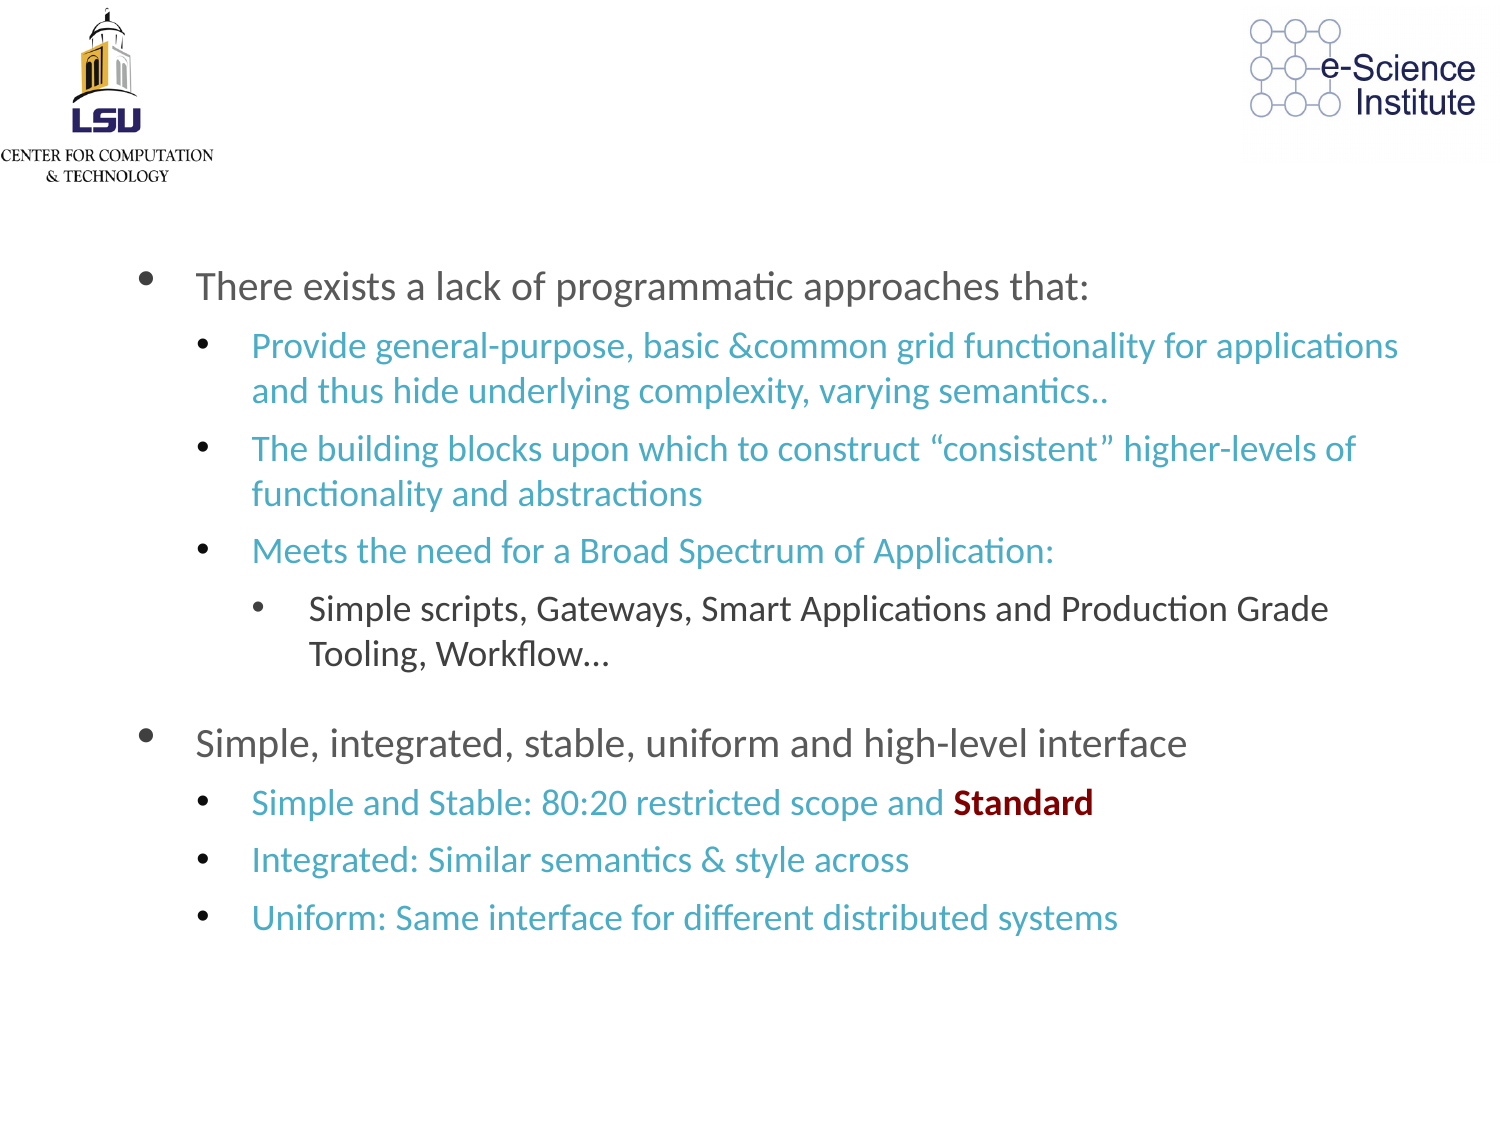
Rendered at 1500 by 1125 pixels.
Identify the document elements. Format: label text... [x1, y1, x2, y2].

text_box There exists a lack of programmatic approaches that: Provide general-purpose, basic &common grid functionality for applications and thus hide underlying complexity, varying semantics.. The building blocks upon which to construct “consistent” higher-levels of functionality and abstractions Meets the need for a Broad Spectrum of Application: Simple scripts, Gateways, Smart Applications and Production Grade Tooling, Workflow… Simple, integrated, stable, uniform and high-level interface Simple and Stable: 80:20 restricted scope and Standard Integrated: Similar semantics & style across Uniform: Same interface for different distributed systems [124, 250, 1432, 1077]
picture [1, 6, 214, 182]
picture [1241, 5, 1500, 163]
title SAGA: In a nutshell [75, 45, 1425, 217]
